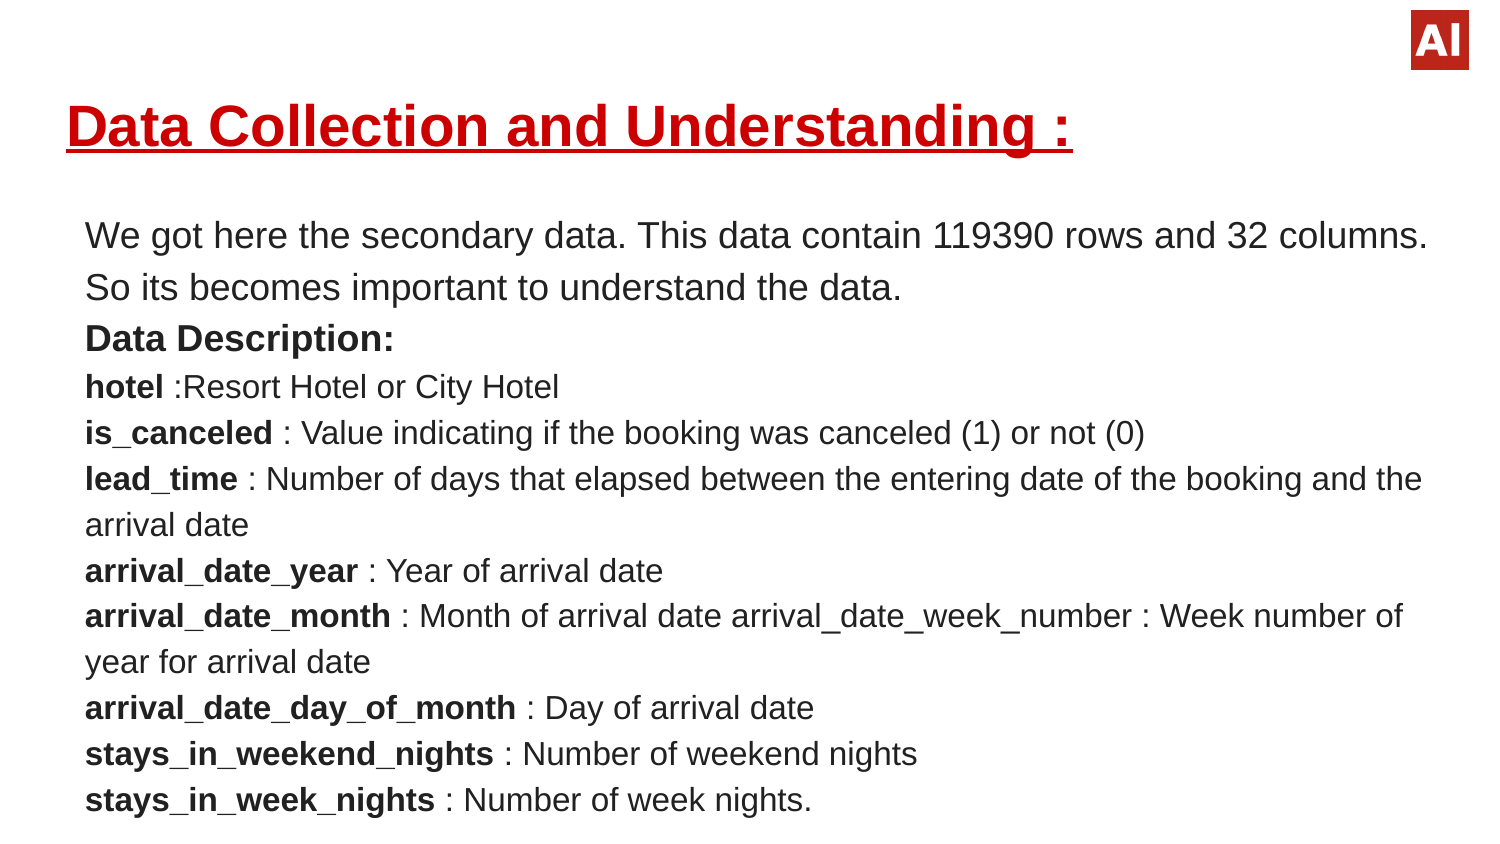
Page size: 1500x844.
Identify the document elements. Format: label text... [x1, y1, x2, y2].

list We got here the secondary data. This data contain 119390 rows and 32 columns. So its becomes important to understand the data. Data Description: hotel :Resort Hotel or City Hotel is_canceled : Value indicating if the booking was canceled (1) or not (0) lead_time : Number of days that elapsed between the entering date of the booking and the arrival date arrival_date_year : Year of arrival date arrival_date_month : Month of arrival date arrival_date_week_number : Week number of year for arrival date arrival_date_day_of_month : Day of arrival date stays_in_weekend_nights : Number of weekend nights stays_in_week_nights : Number of week nights. [51, 189, 1449, 844]
picture [1411, 10, 1469, 70]
title Data Collection and Understanding : [51, 72, 1449, 167]
